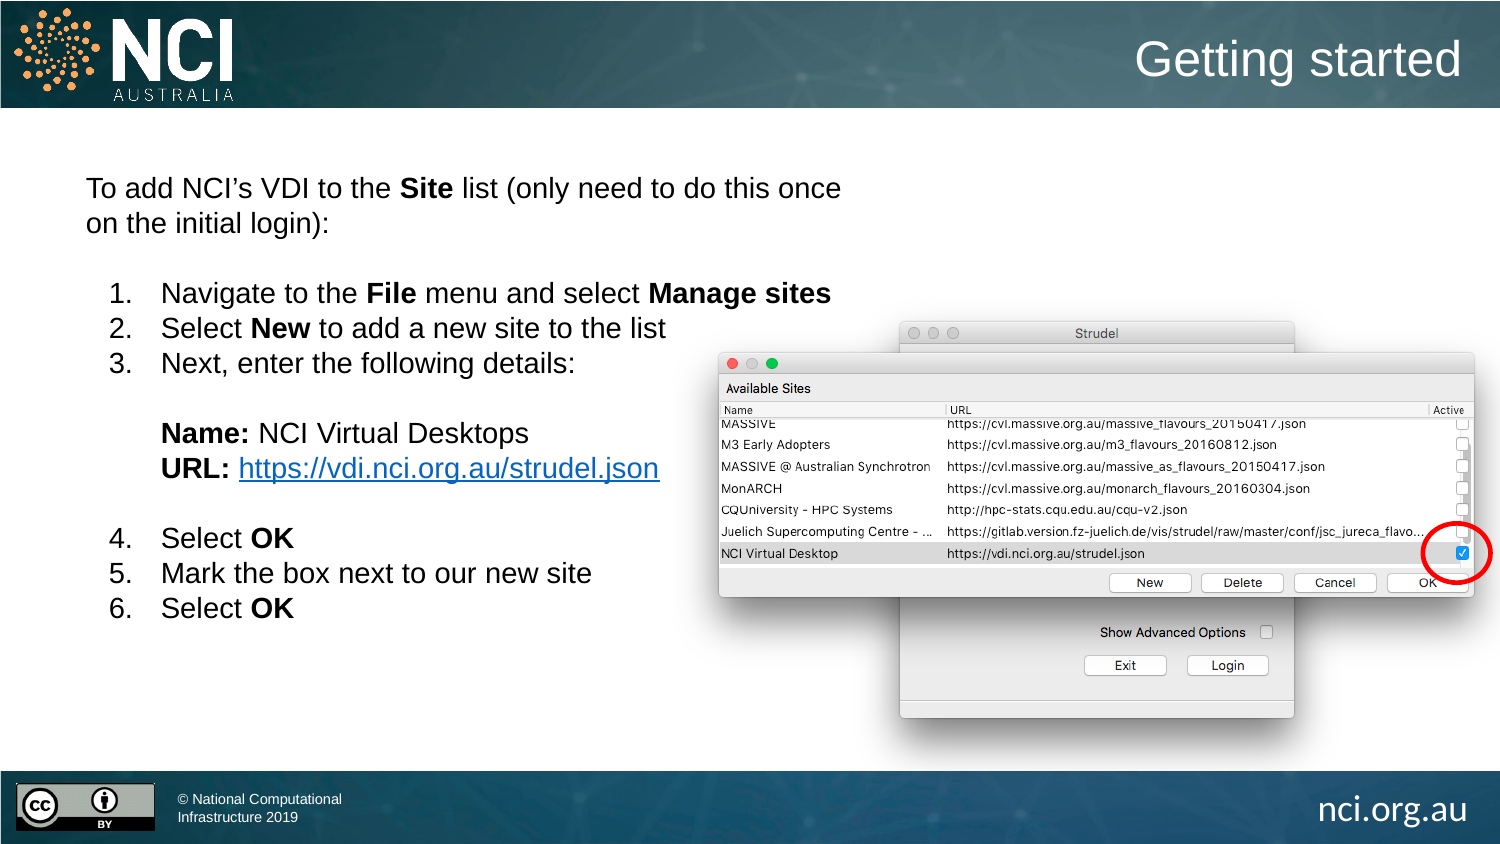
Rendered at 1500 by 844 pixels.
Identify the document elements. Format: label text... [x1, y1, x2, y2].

list To add NCI’s VDI to the Site list (only need to do this once on the initial login): Navigate to the File menu and select Manage sites Select New to add a new site to the list Next, enter the following details: Name: NCI Virtual Desktops URL: https://vdi.nci.org.au/strudel.json Select OK Mark the box next to our new site Select OK [70, 154, 874, 710]
picture [2, 290, 1500, 844]
title Getting started [320, 18, 1478, 94]
picture [2, 2, 1500, 108]
